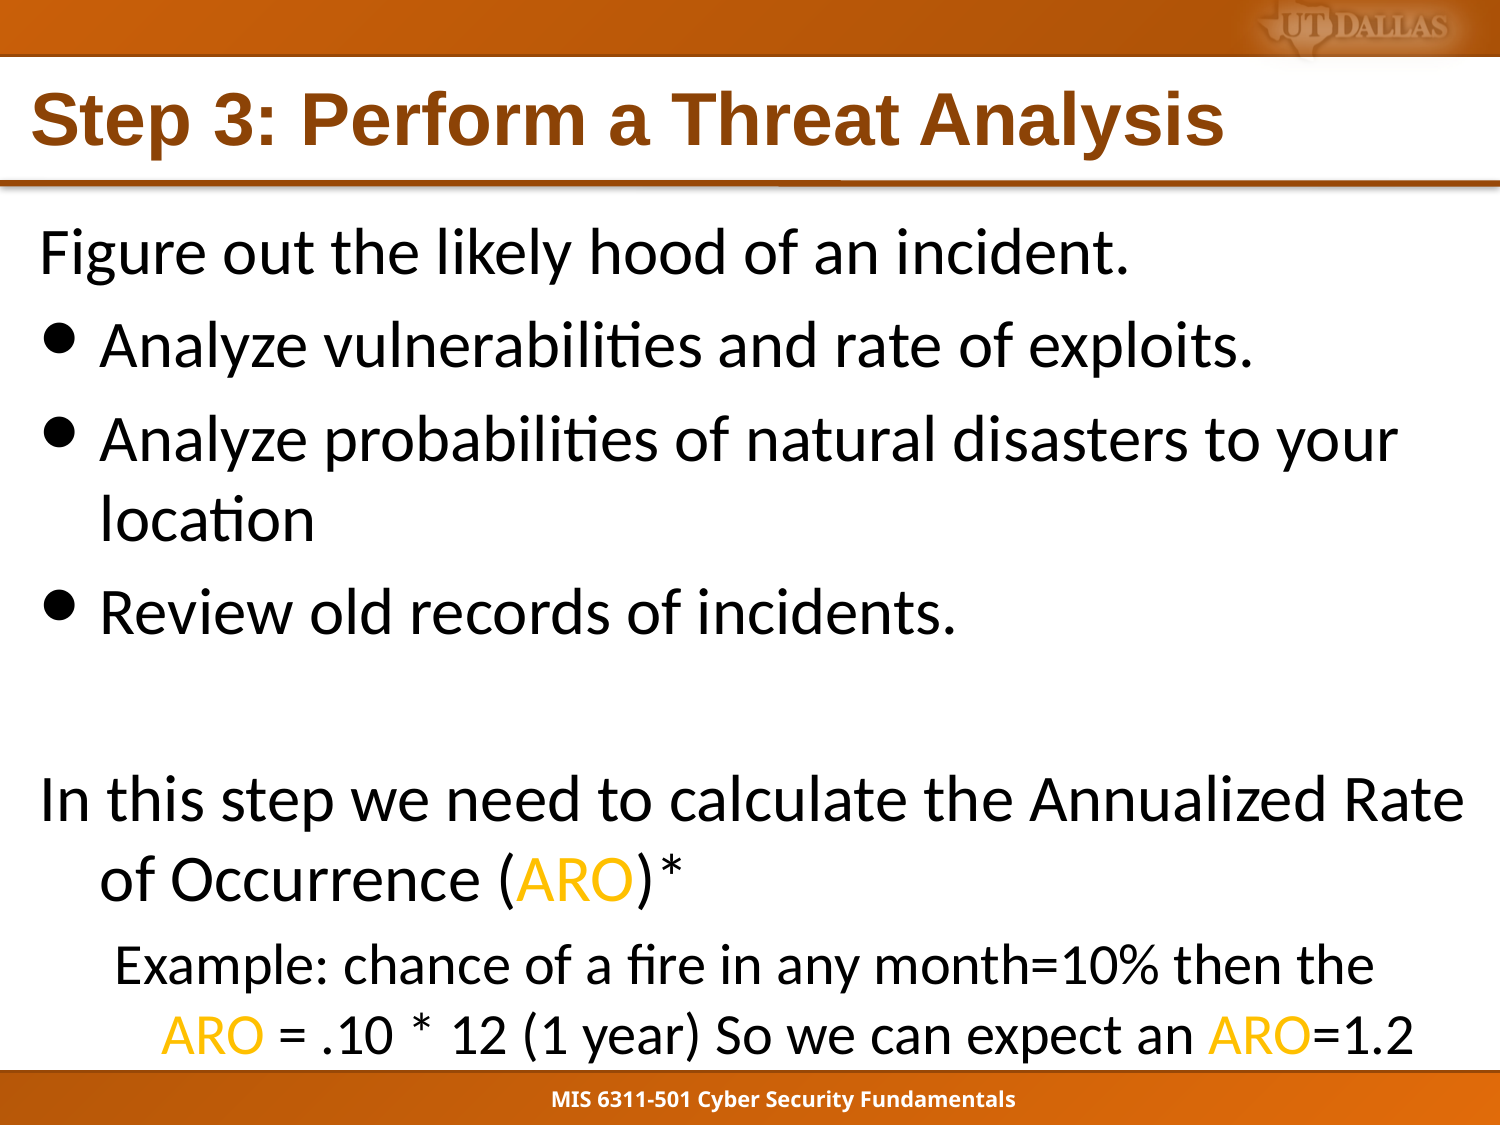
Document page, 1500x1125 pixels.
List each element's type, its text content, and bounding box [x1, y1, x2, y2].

picture [1218, 0, 1500, 64]
list Figure out the likely hood of an incident. Analyze vulnerabilities and rate of exploits. Analyze probabilities of natural disasters to your location Review old records of incidents. In this step we need to calculate the Annualized Rate of Occurrence (ARO)* Example: chance of a fire in any month=10% then the ARO = .10 * 12 (1 year) So we can expect an ARO=1.2 [24, 199, 1500, 1077]
title Step 3: Perform a Threat Analysis [0, 64, 1500, 178]
